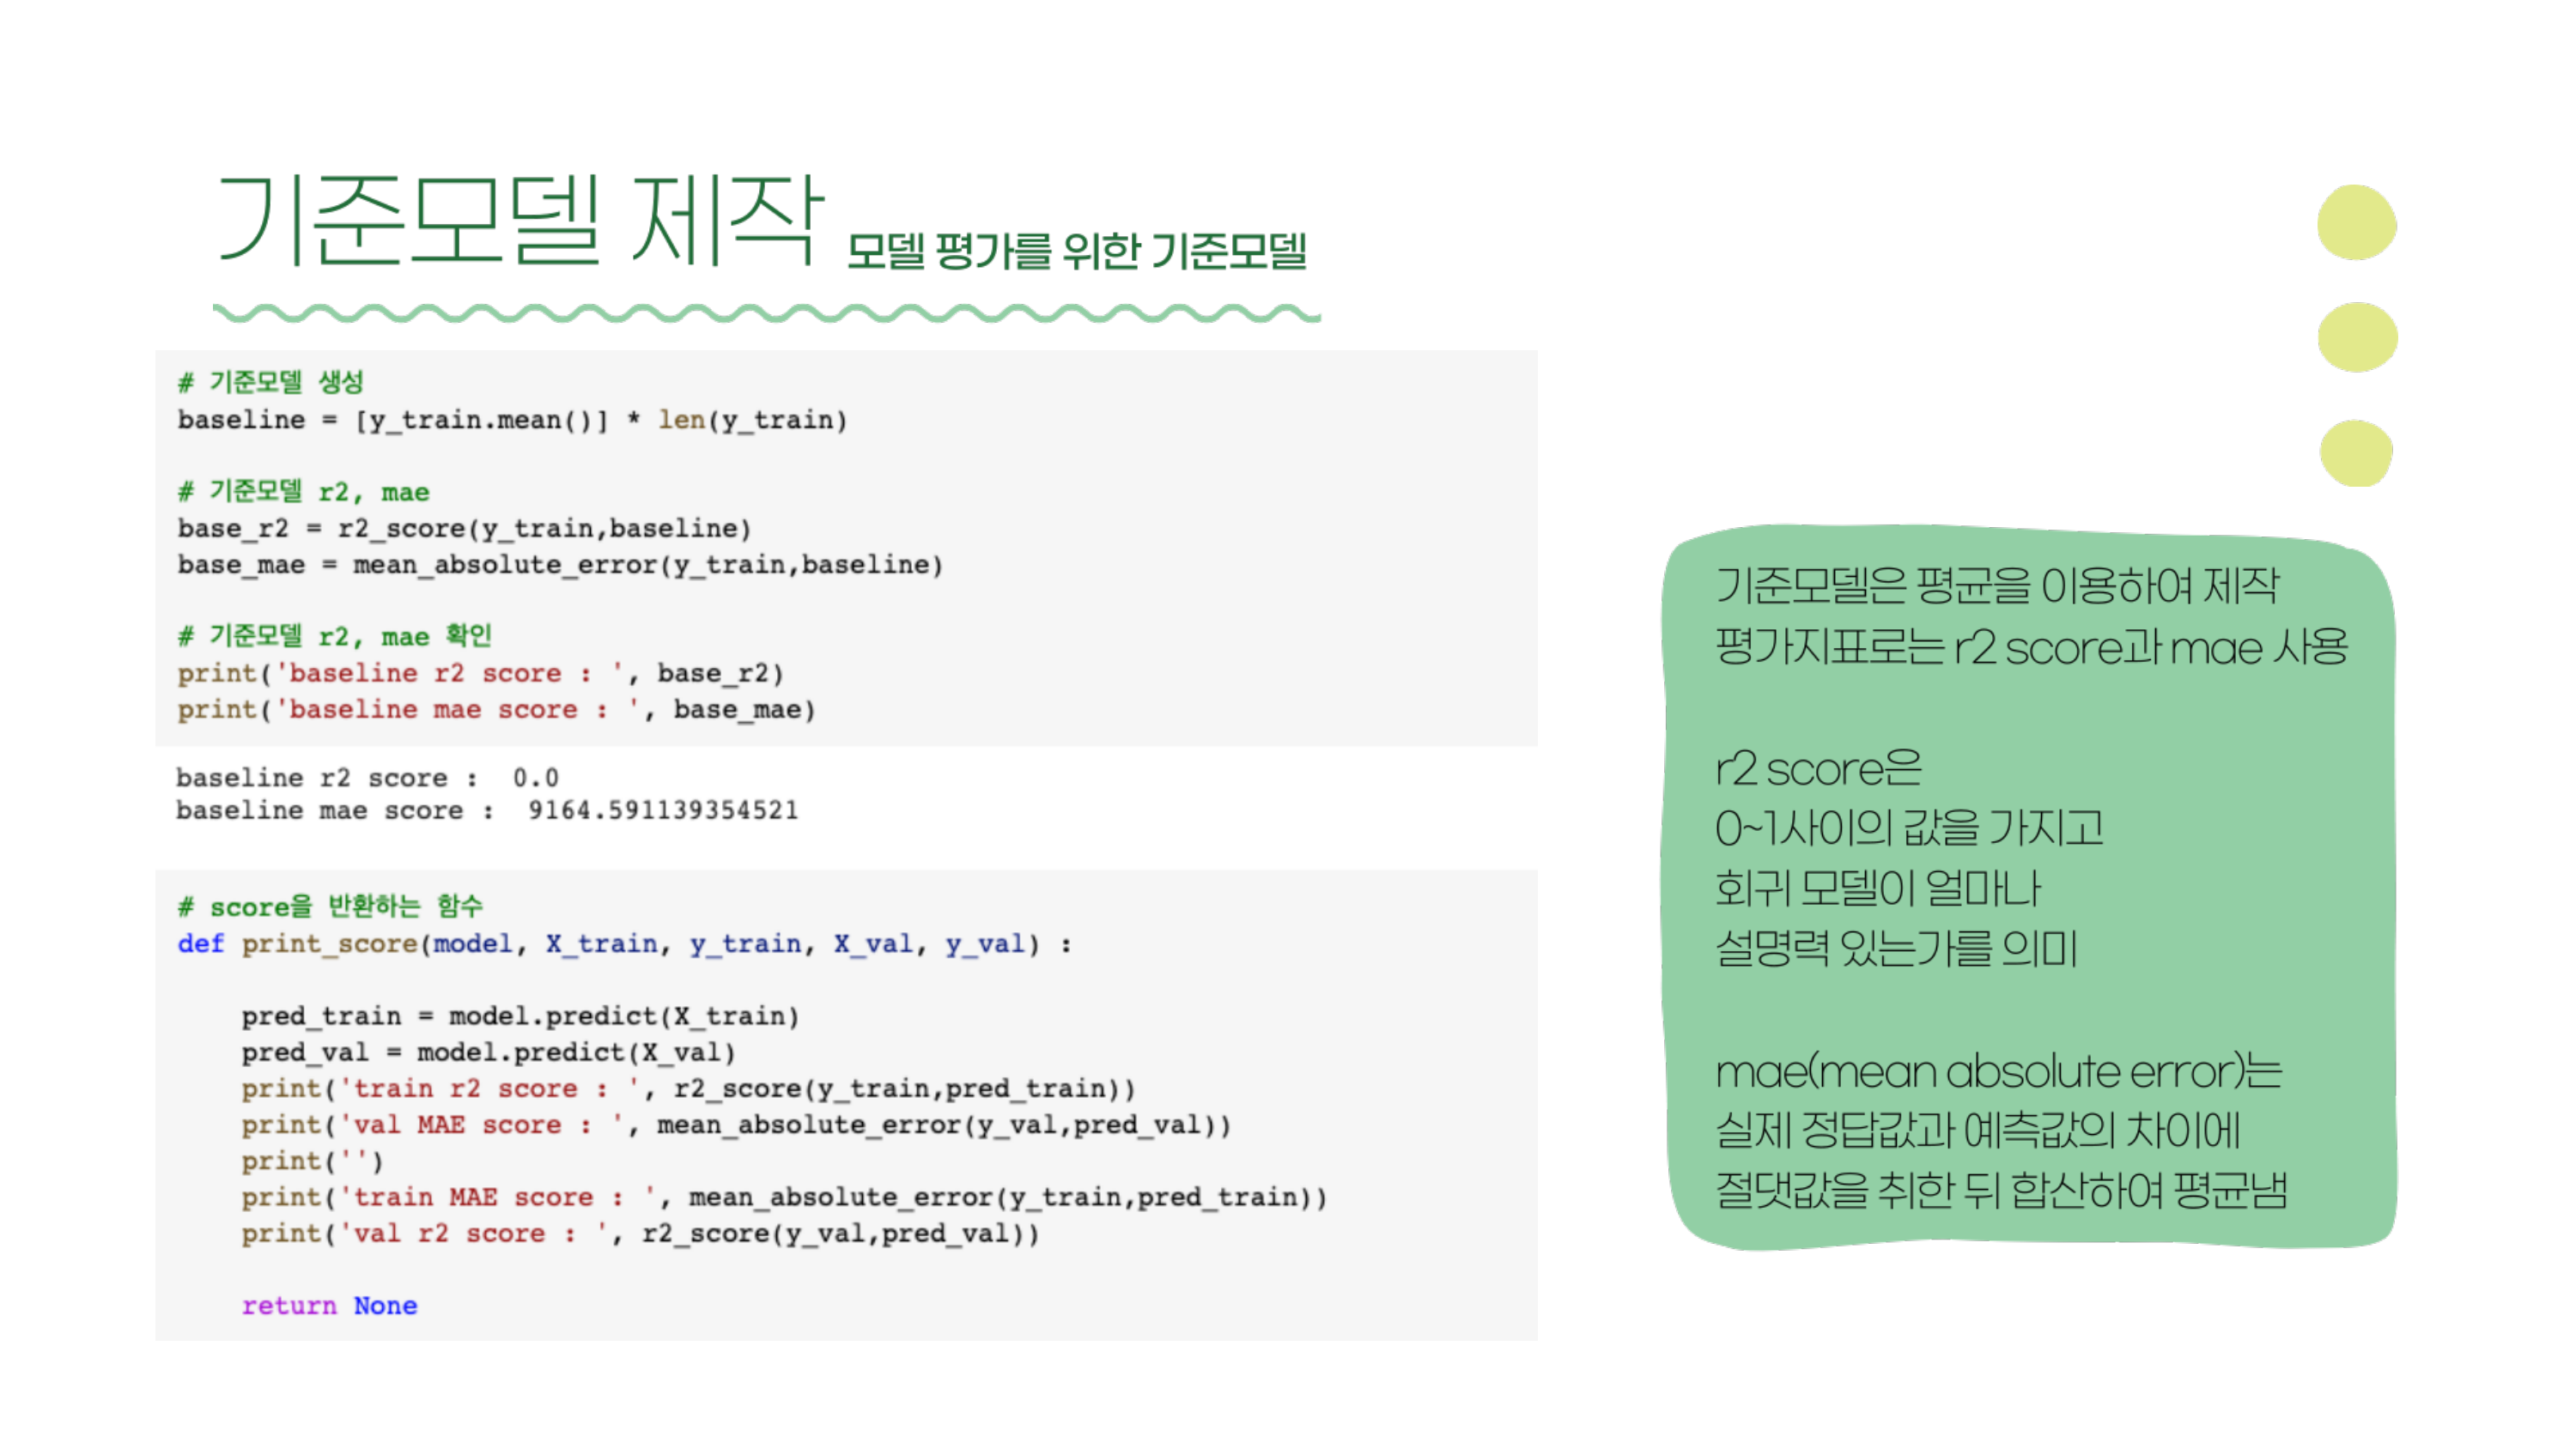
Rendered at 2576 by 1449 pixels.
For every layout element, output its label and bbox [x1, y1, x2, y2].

text_box [155, 350, 1538, 1341]
picture [193, 133, 1334, 316]
picture [1708, 552, 2374, 1229]
text_box [1655, 514, 2409, 1268]
text_box [2318, 184, 2398, 487]
text_box [213, 302, 1322, 325]
